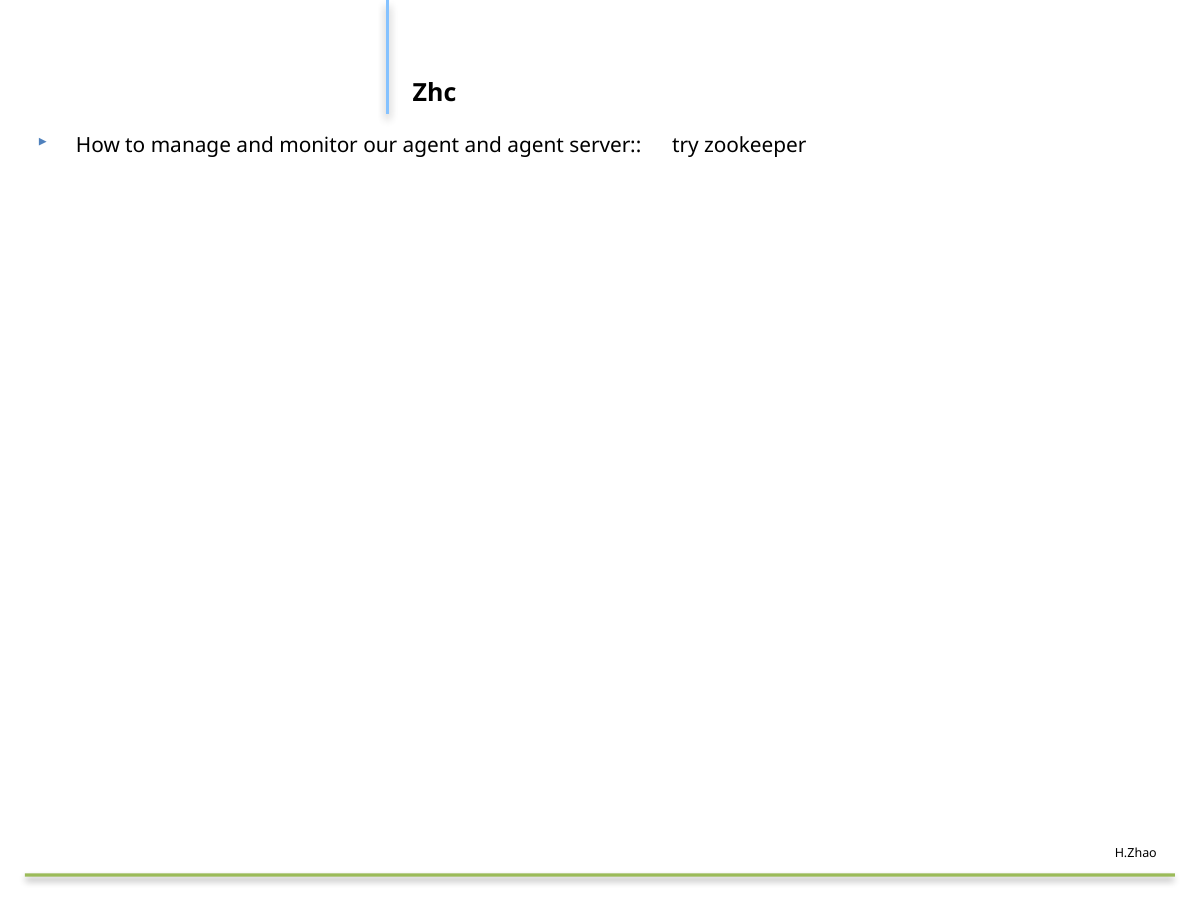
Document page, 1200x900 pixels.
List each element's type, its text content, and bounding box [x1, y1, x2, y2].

list Zhc [399, 12, 1175, 113]
list How to manage and monitor our agent and agent server:: try zookeeper [24, 125, 1175, 813]
